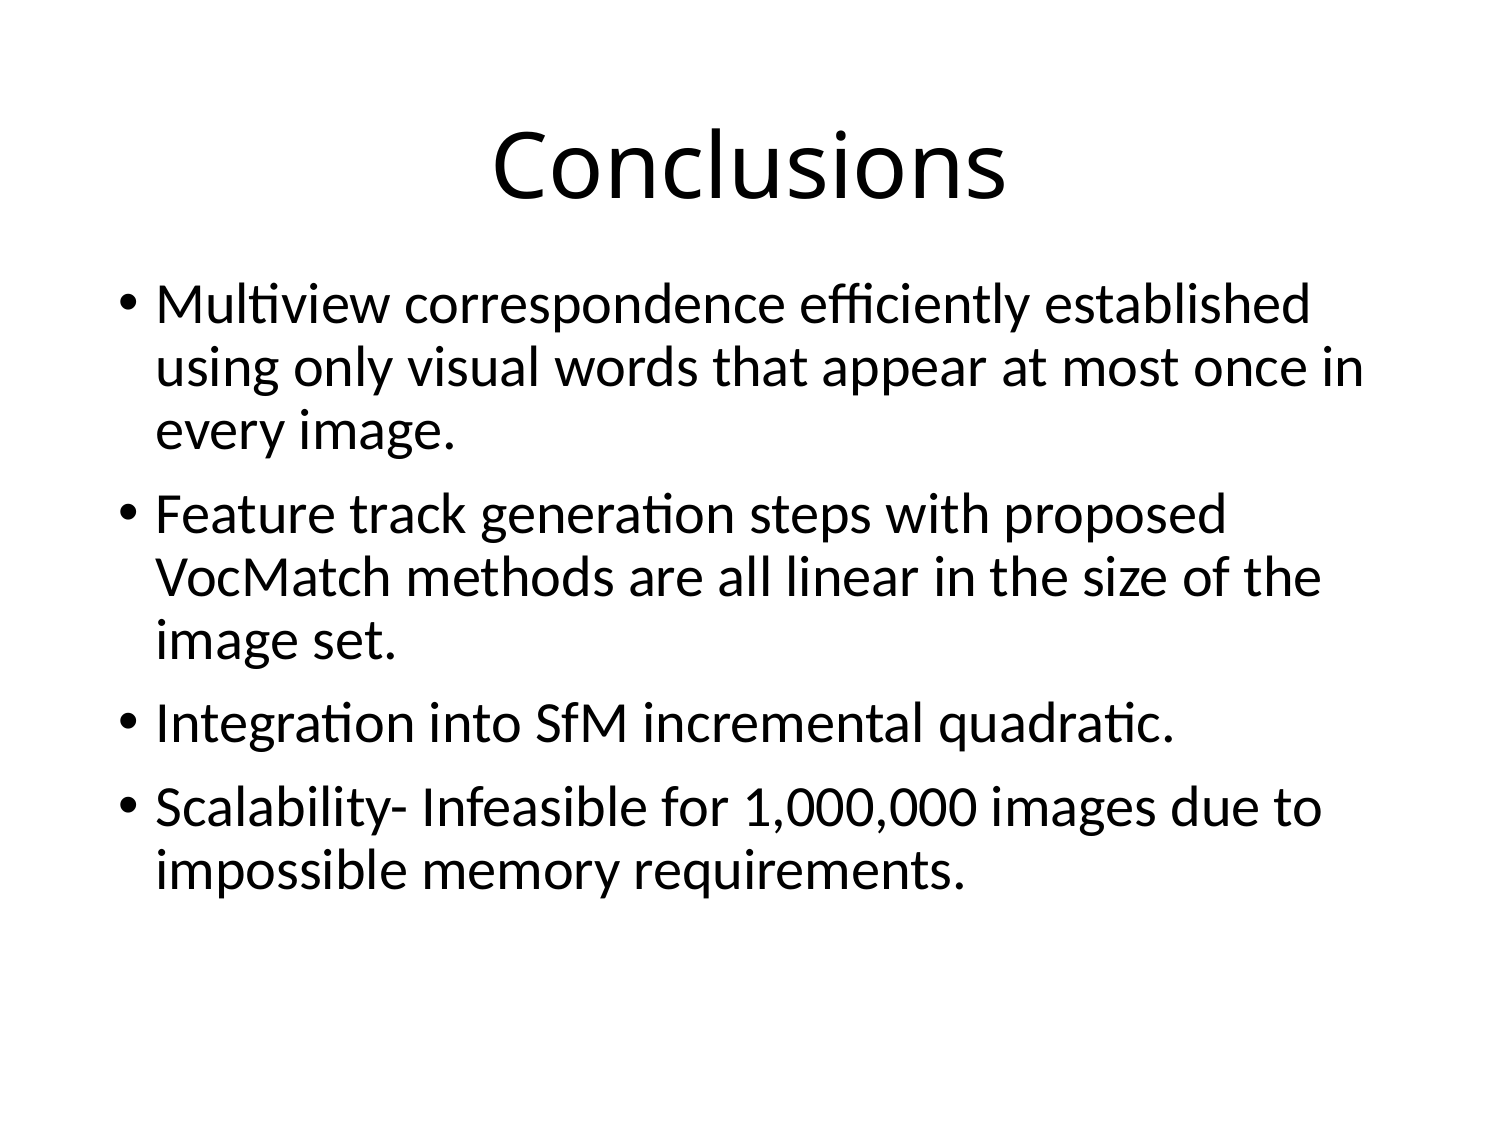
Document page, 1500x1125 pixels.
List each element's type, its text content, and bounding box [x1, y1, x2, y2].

list Multiview correspondence efficiently established using only visual words that appear at most once in every image. Feature track generation steps with proposed VocMatch methods are all linear in the size of the image set. Integration into SfM incremental quadratic. Scalability- Infeasible for 1,000,000 images due to impossible memory requirements. [103, 265, 1397, 980]
title Conclusions [103, 59, 1397, 265]
